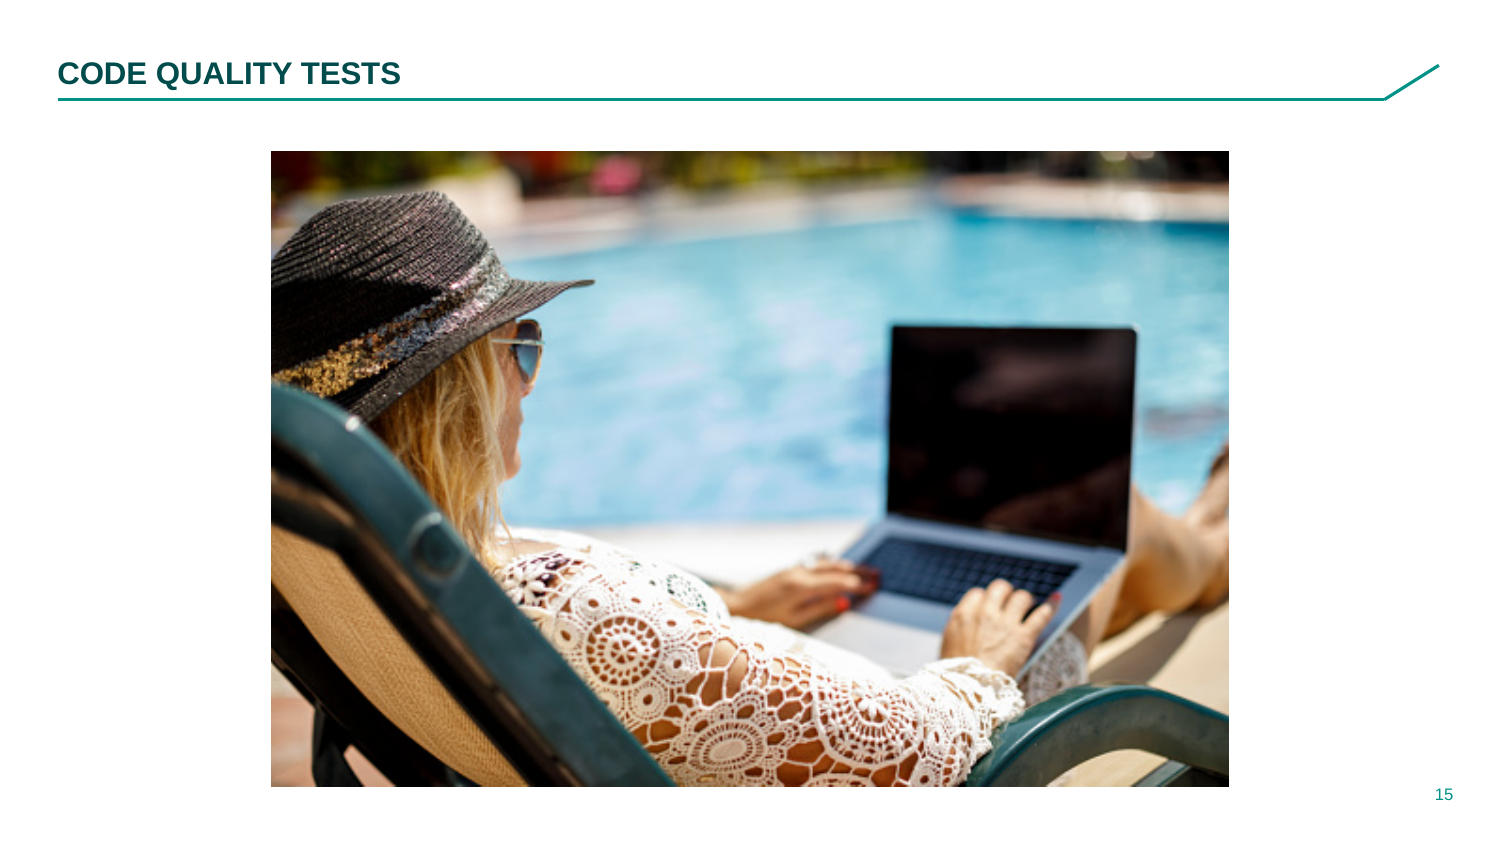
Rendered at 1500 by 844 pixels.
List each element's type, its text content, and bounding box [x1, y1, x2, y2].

picture [271, 151, 1229, 787]
list Code quality tests [57, 57, 1442, 93]
